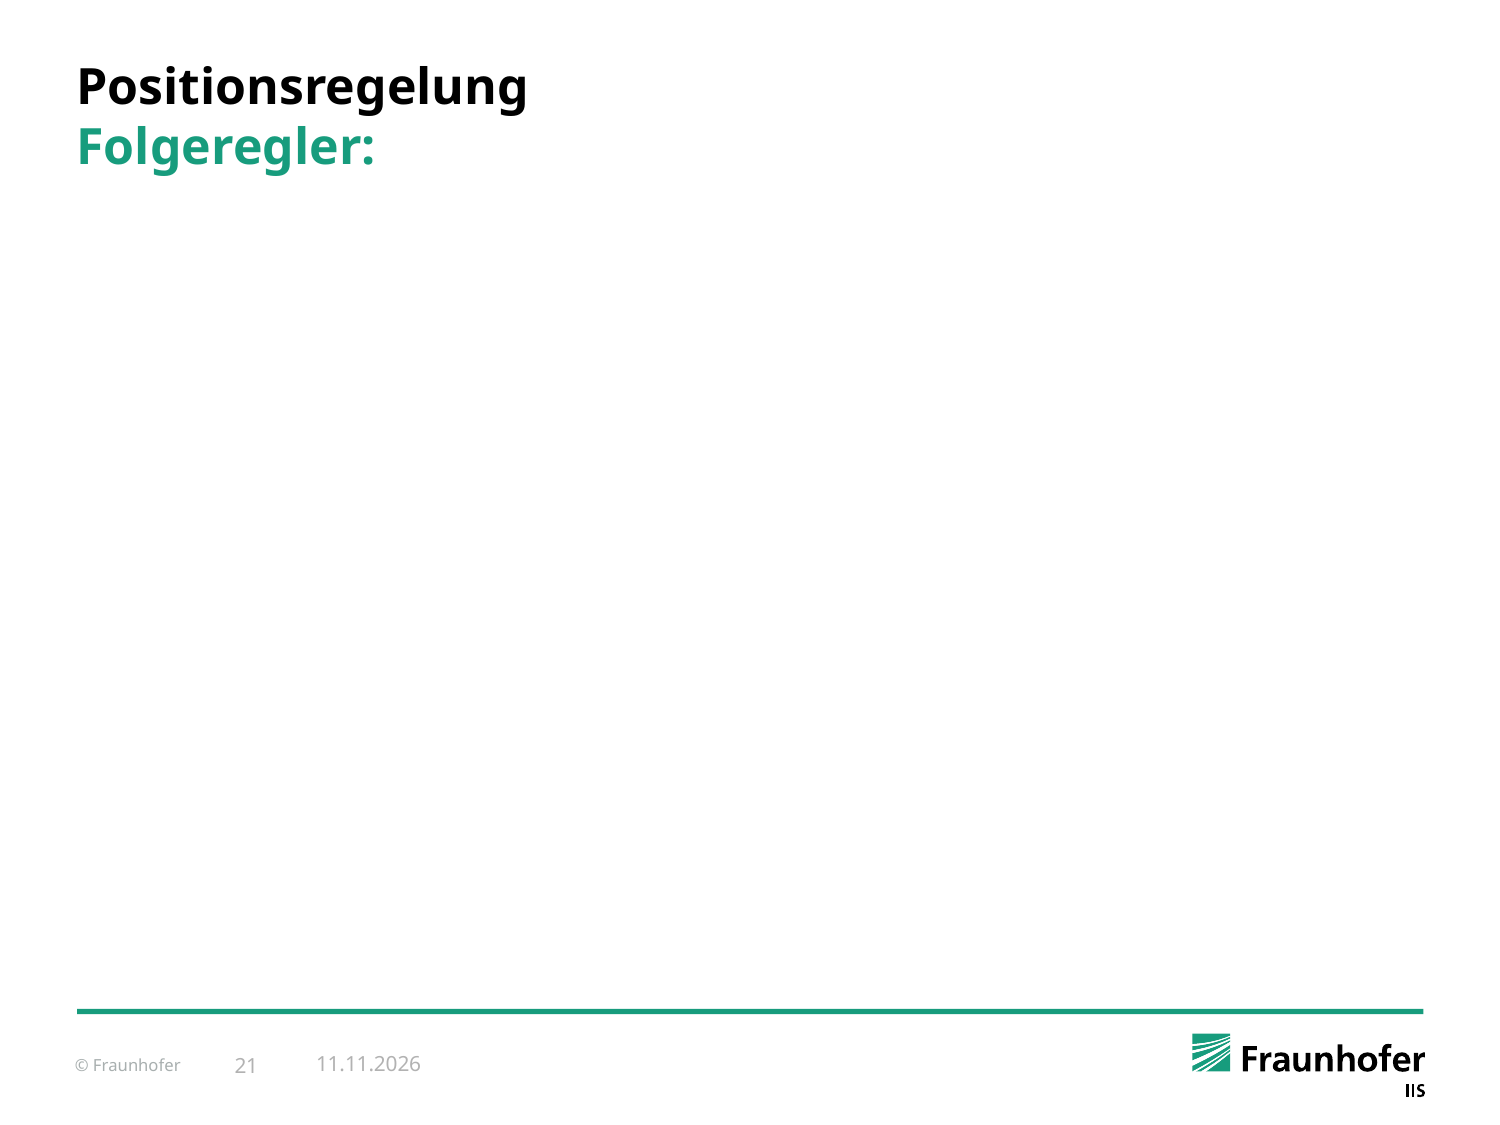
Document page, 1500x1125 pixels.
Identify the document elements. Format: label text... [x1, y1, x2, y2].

slide_number 21 [0, 1036, 274, 1097]
title Positionsregelung Folgeregler: [76, 54, 1424, 177]
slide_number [301, 1035, 652, 1095]
